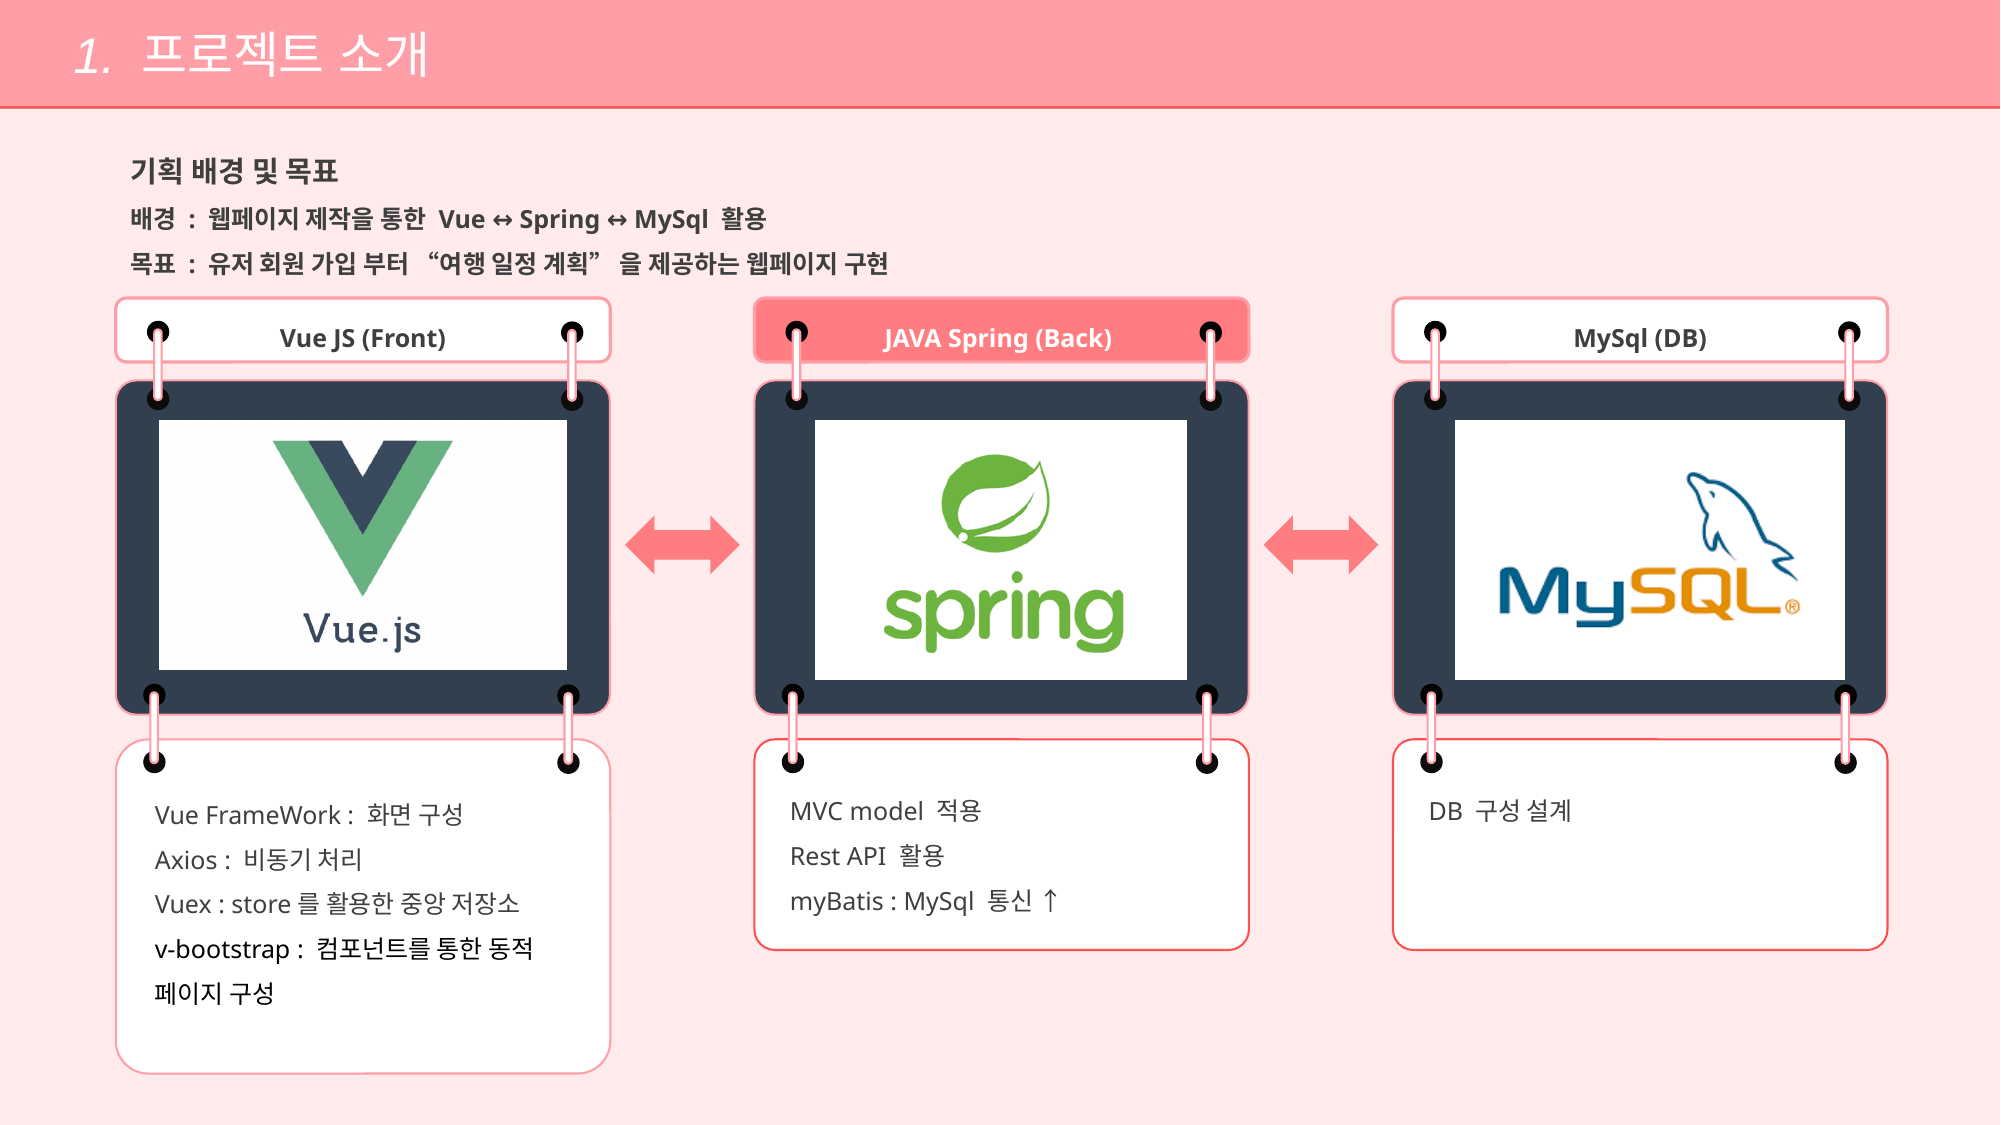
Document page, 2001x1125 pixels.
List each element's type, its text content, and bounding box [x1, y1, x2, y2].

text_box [1392, 297, 1888, 951]
picture [815, 420, 1187, 680]
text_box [115, 297, 611, 1074]
picture [159, 420, 567, 670]
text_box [754, 297, 1250, 951]
text_box 기획 배경 및 목표 배경 : 웹페이지 제작을 통한 Vue ↔ Spring ↔ MySql 활용 목표 : 유저 회원 가입 부터 “여행 일정 계획” 을 제공하는 웹페이지 구현 [115, 128, 1019, 276]
text_box [624, 515, 740, 575]
picture [1455, 420, 1845, 680]
text_box [1263, 515, 1379, 575]
text_box 1. 프로젝트 소개 [0, 0, 2000, 107]
